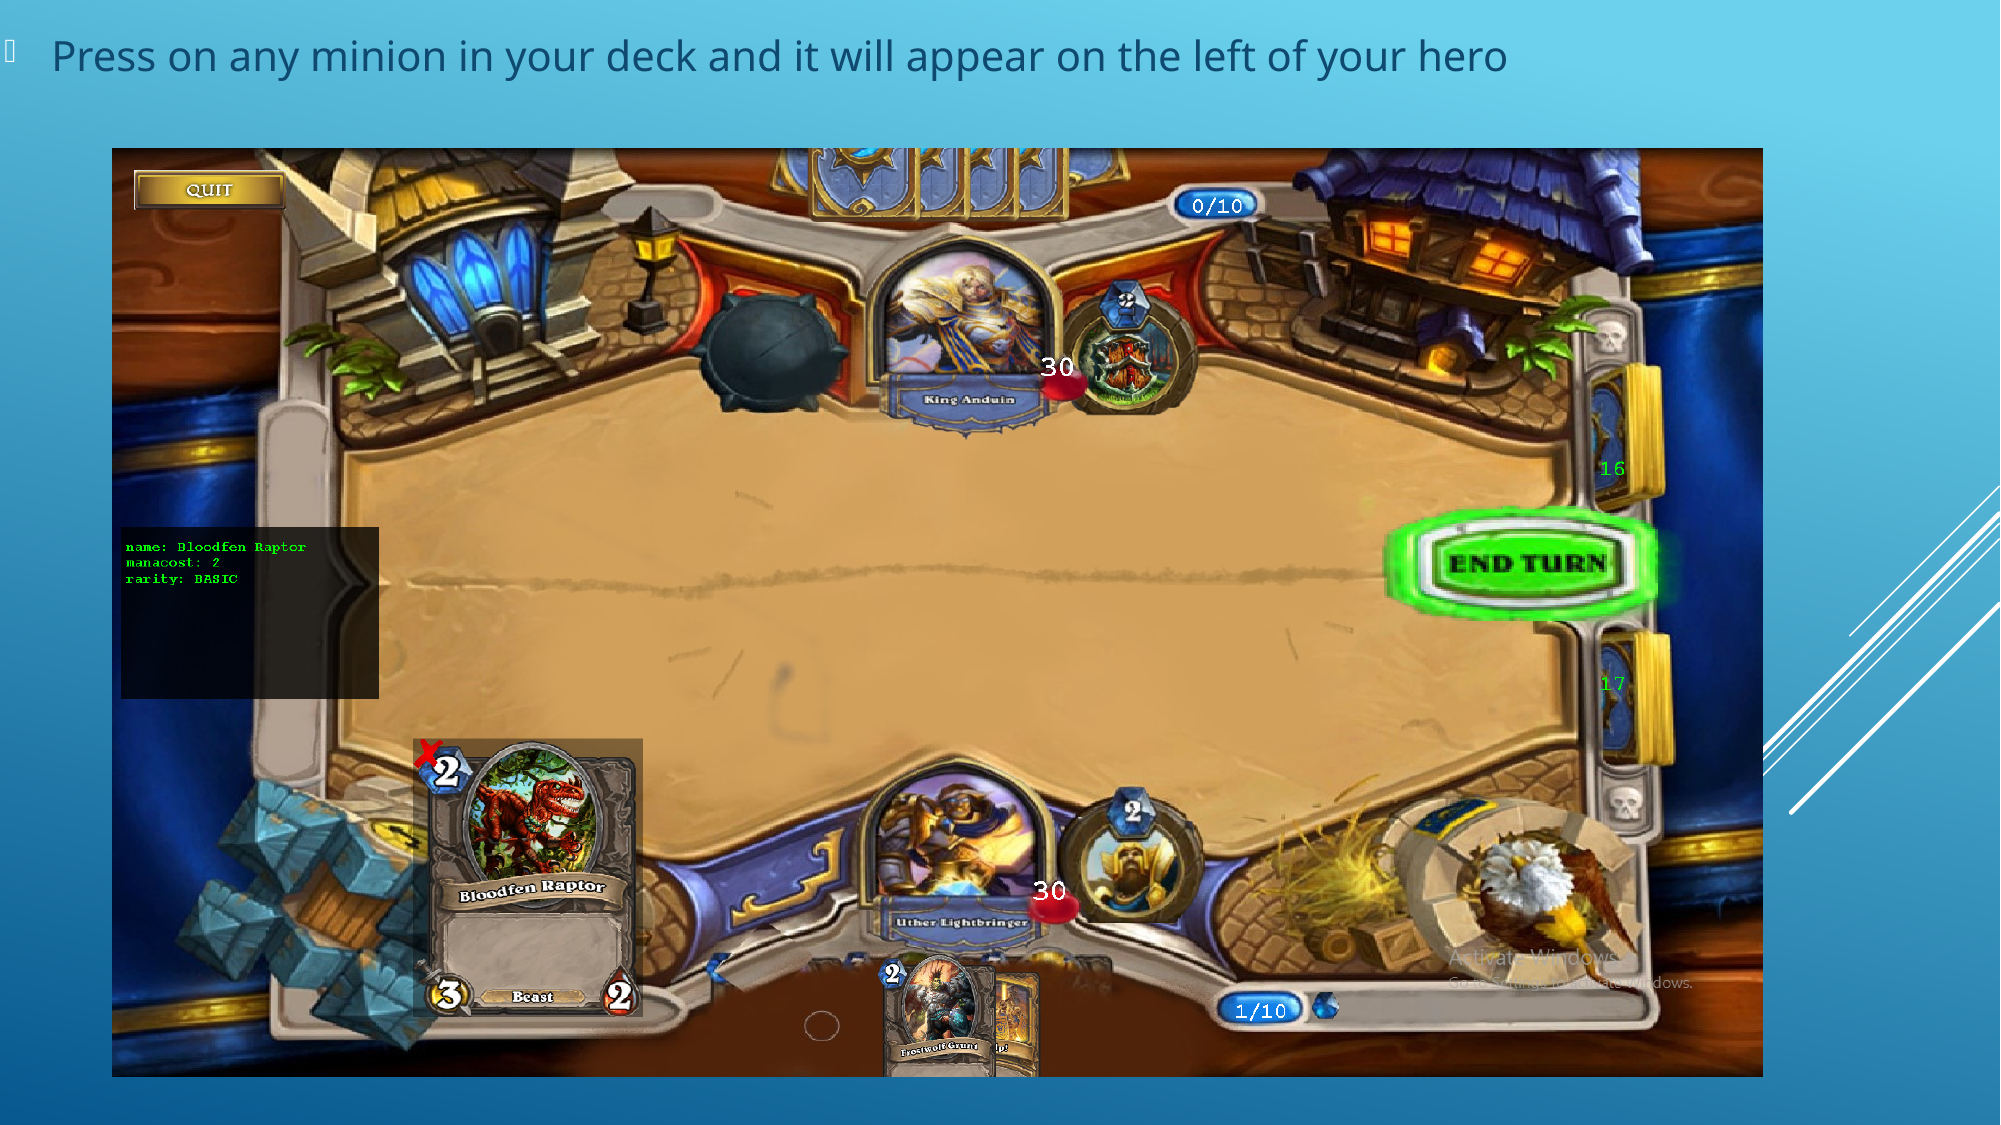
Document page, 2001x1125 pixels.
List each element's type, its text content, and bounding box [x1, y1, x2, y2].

list Press on any minion in your deck and it will appear on the left of your hero [0, 4, 1706, 107]
picture [111, 147, 1763, 1077]
